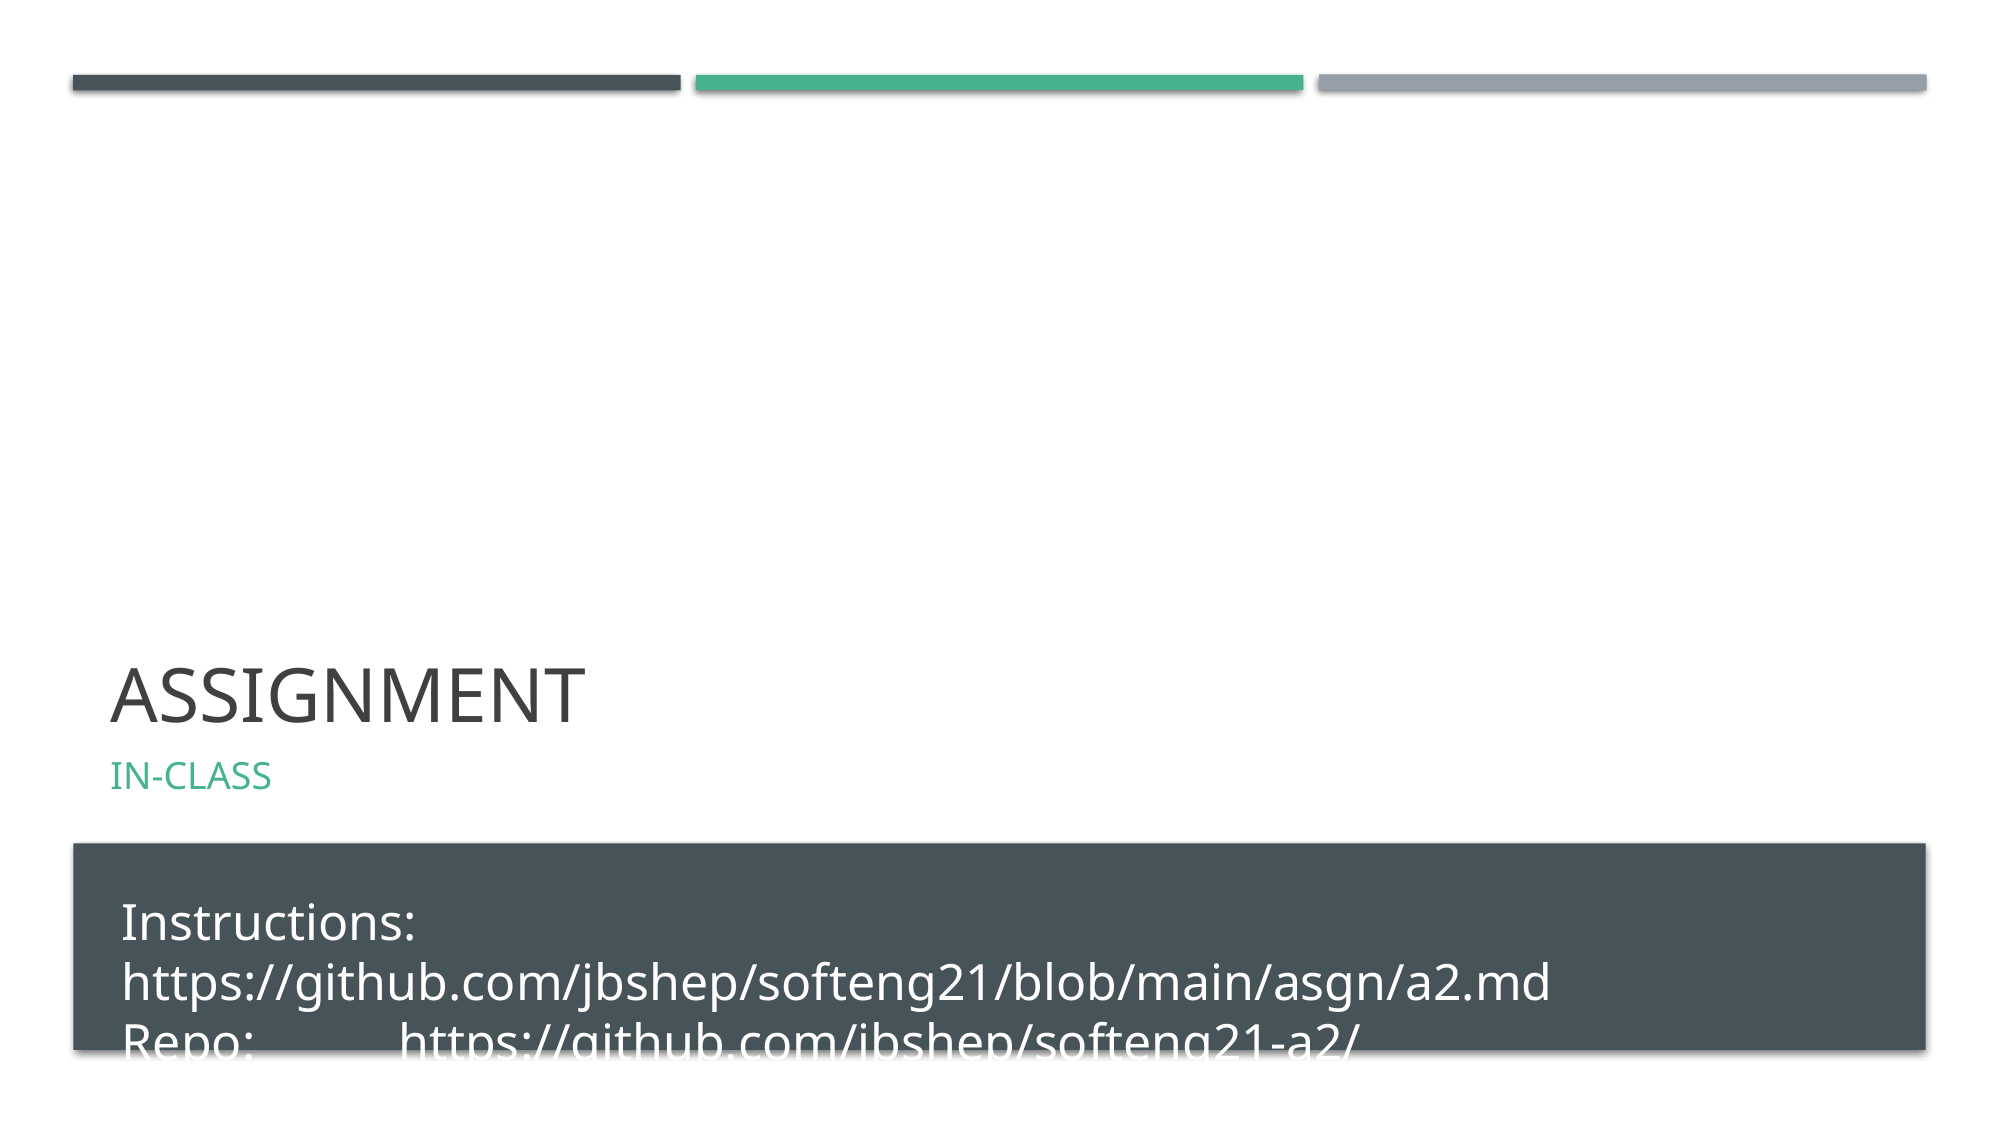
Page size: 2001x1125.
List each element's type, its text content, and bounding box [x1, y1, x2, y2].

text_box Instructions: https://github.com/jbshep/softeng21/blob/main/asgn/a2.md Repo: https://github.com/jbshep/softeng21-a2/ [107, 883, 1824, 1079]
list in-class [95, 744, 1905, 844]
title AssignmenT [95, 392, 1905, 744]
